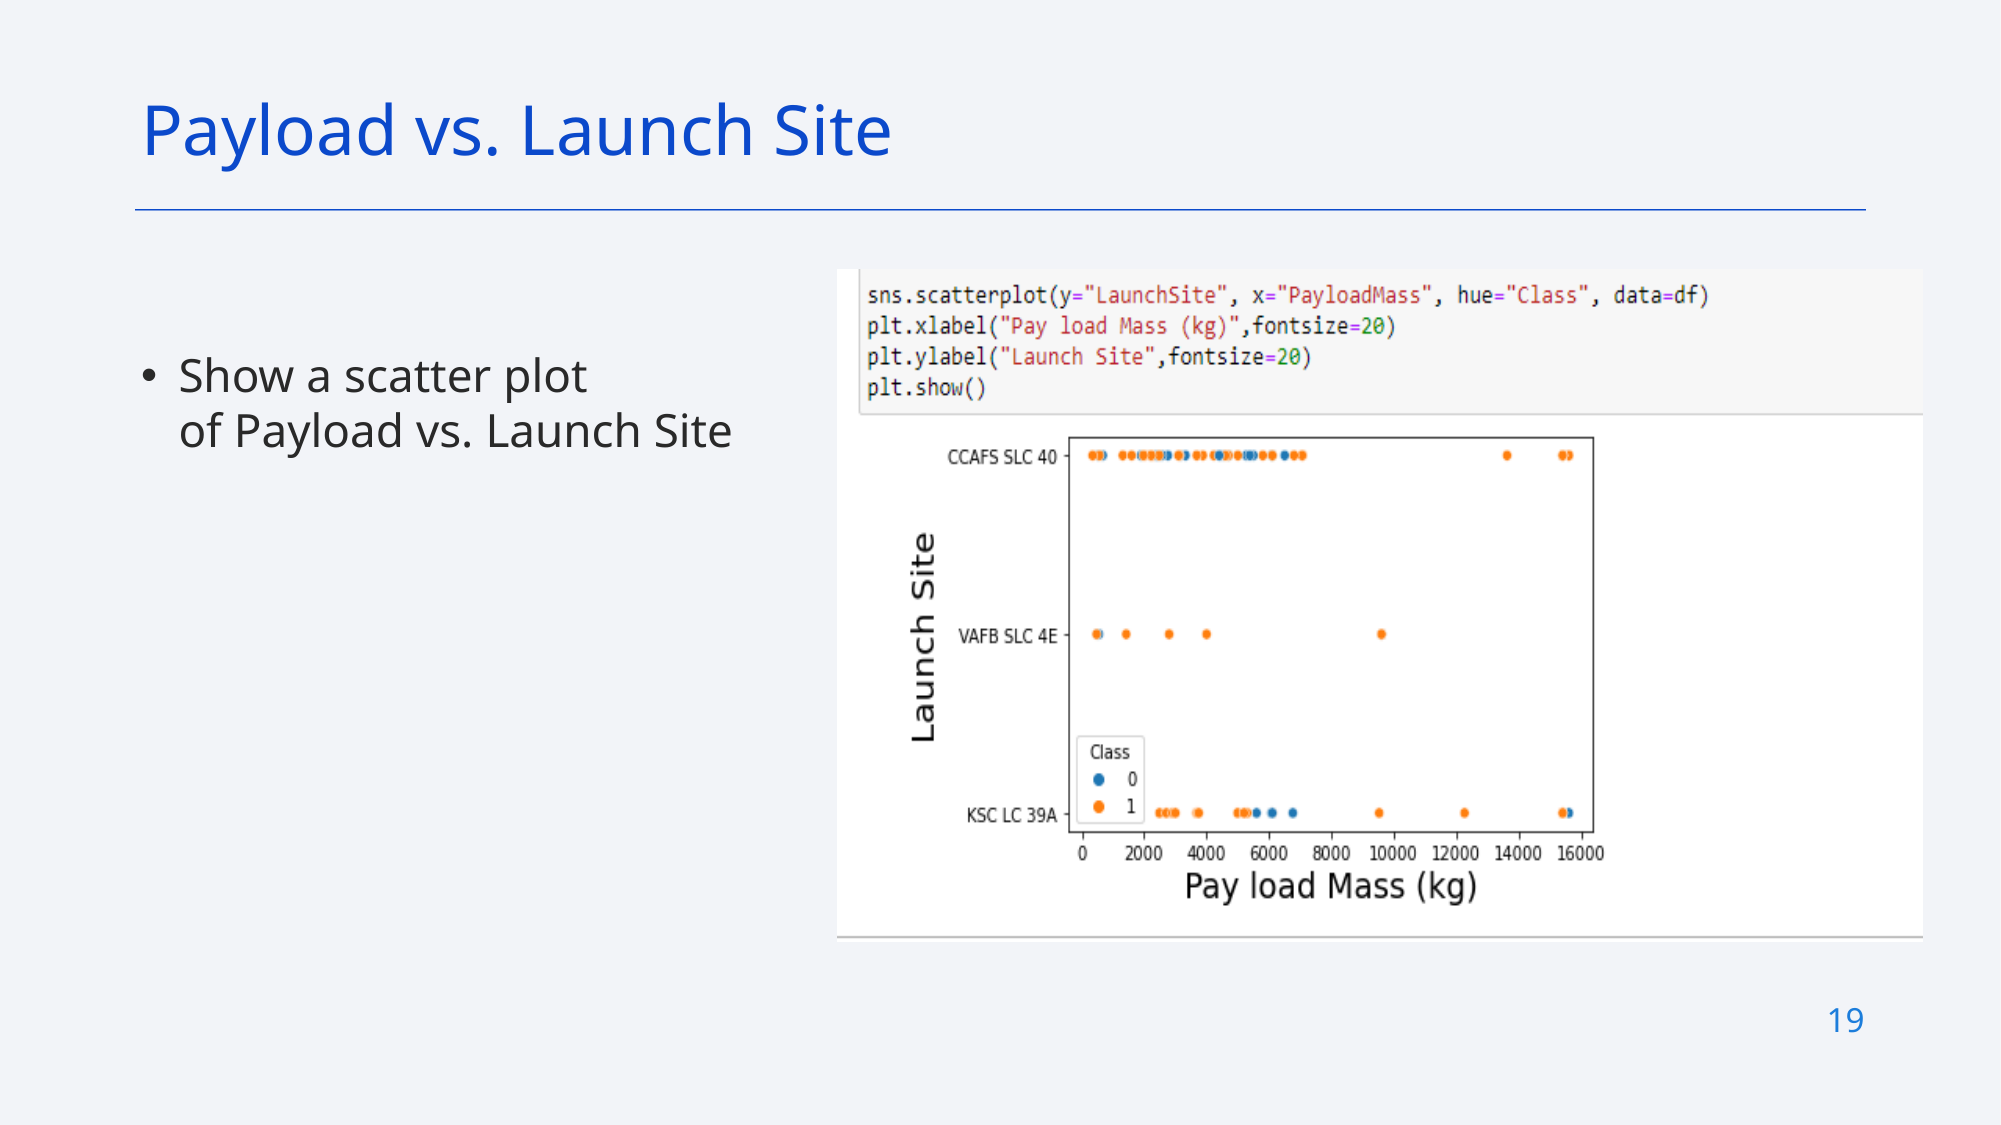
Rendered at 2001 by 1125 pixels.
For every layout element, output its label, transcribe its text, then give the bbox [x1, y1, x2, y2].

list Show a scatter plot of Payload vs. Launch Site [126, 339, 772, 965]
slide_number 19 [1429, 988, 1880, 1055]
picture [0, 0, 2001, 1125]
text_box Payload vs. Launch Site [126, 88, 1852, 179]
